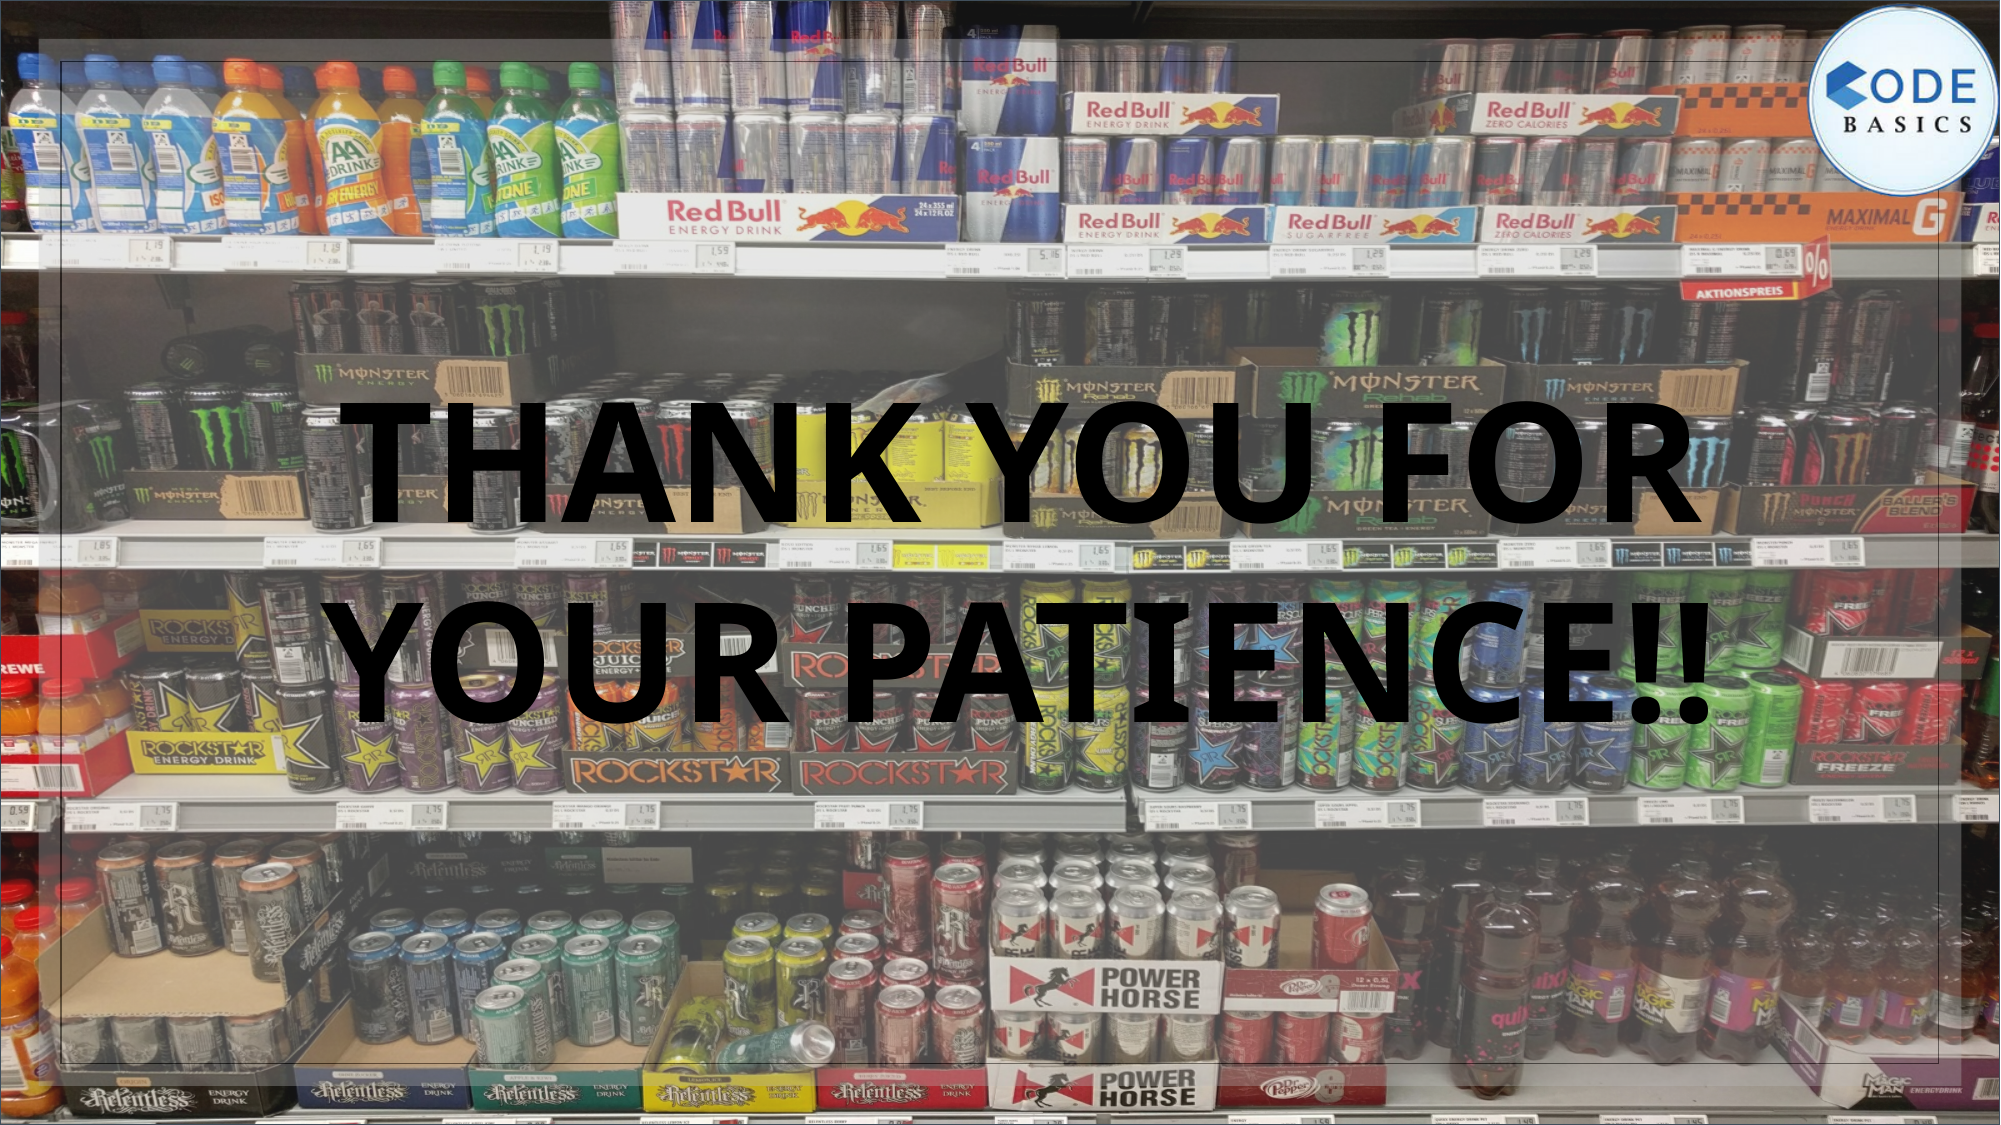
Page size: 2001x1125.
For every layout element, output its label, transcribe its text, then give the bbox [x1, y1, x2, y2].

picture [1797, 0, 2000, 207]
text_box [0, 0, 2000, 1125]
text_box THANK YOU FOR YOUR PATIENCE!! [230, 348, 1810, 964]
